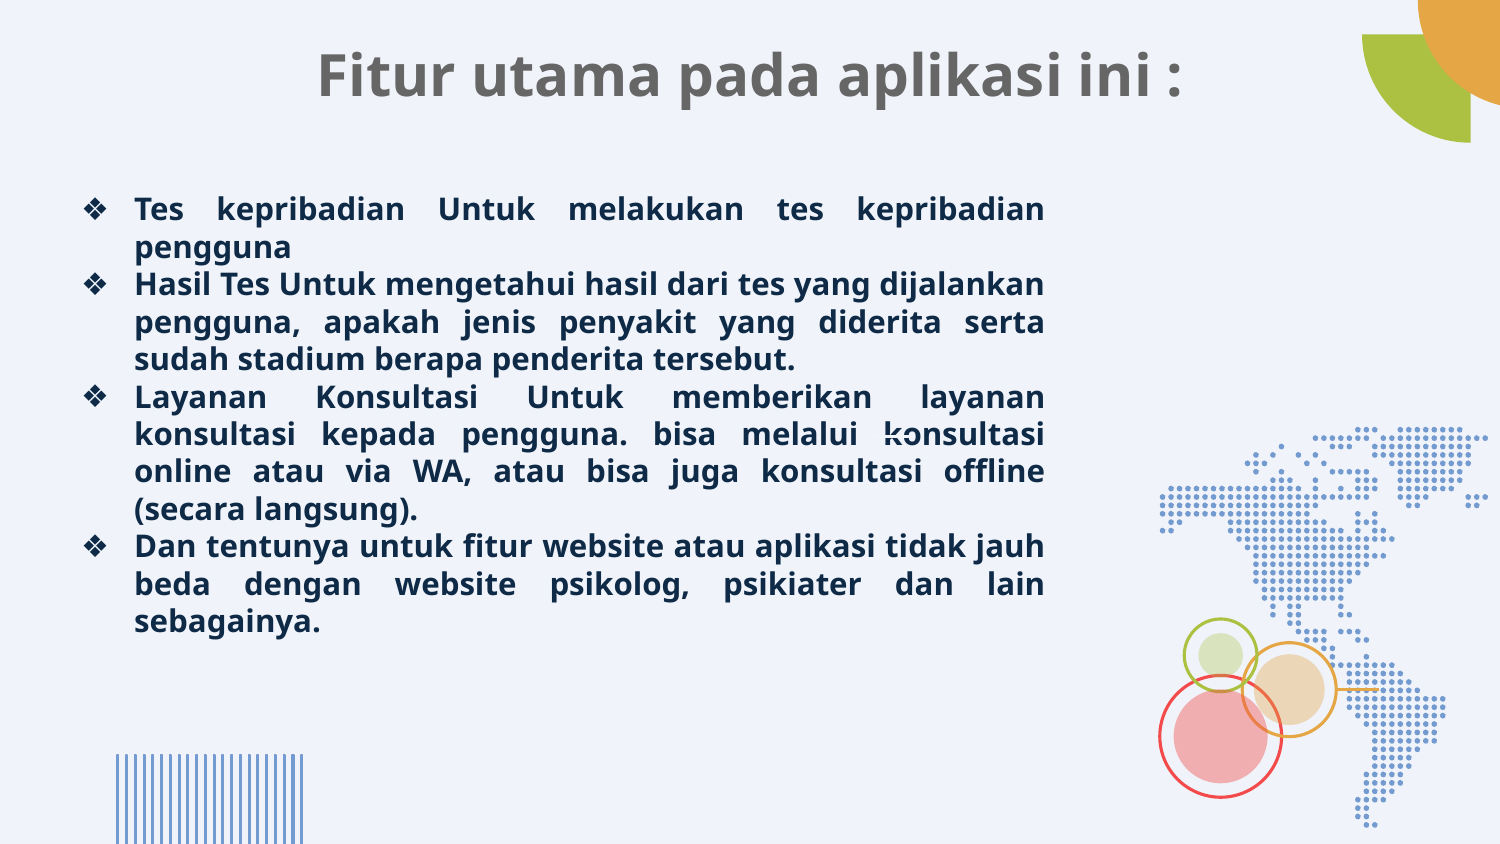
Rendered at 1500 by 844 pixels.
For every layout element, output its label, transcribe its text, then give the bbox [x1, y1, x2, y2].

title Fitur utama pada aplikasi ini : [116, 23, 1356, 117]
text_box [1159, 426, 1490, 829]
text_box Tes kepribadian Untuk melakukan tes kepribadian pengguna Hasil Tes Untuk mengetahui hasil dari tes yang dijalankan pengguna, apakah jenis penyakit yang diderita serta sudah stadium berapa penderita tersebut. Layanan Konsultasi Untuk memberikan layanan konsultasi kepada pengguna. bisa melalui konsultasi online atau via WA, atau bisa juga konsultasi offline (secara langsung). Dan tentunya untuk fitur website atau aplikasi tidak jauh beda dengan website psikolog, psikiater dan lain sebagainya. [44, 174, 1062, 654]
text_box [116, 754, 303, 844]
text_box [1361, 0, 1500, 143]
